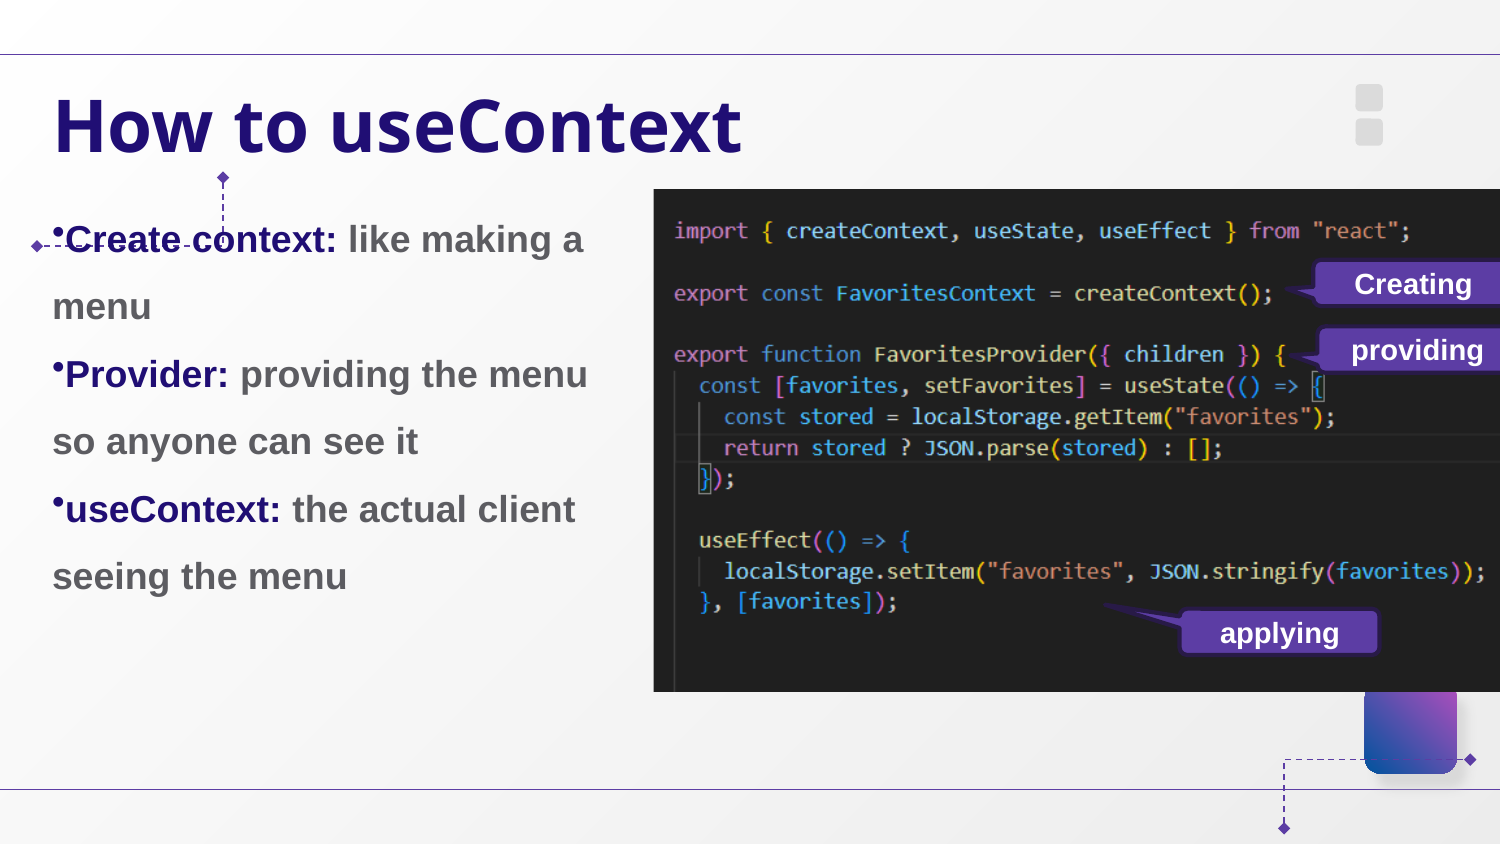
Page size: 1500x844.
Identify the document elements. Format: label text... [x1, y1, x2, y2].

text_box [1355, 83, 1383, 147]
text_box [1364, 700, 1457, 758]
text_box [1283, 759, 1471, 829]
title How to useContext [37, 77, 1155, 183]
subtitle Create context: like making a menu Provider: providing the menu so anyone can see it useContext: the actual client seeing the menu [37, 142, 641, 647]
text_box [36, 177, 224, 247]
picture [653, 188, 1500, 693]
